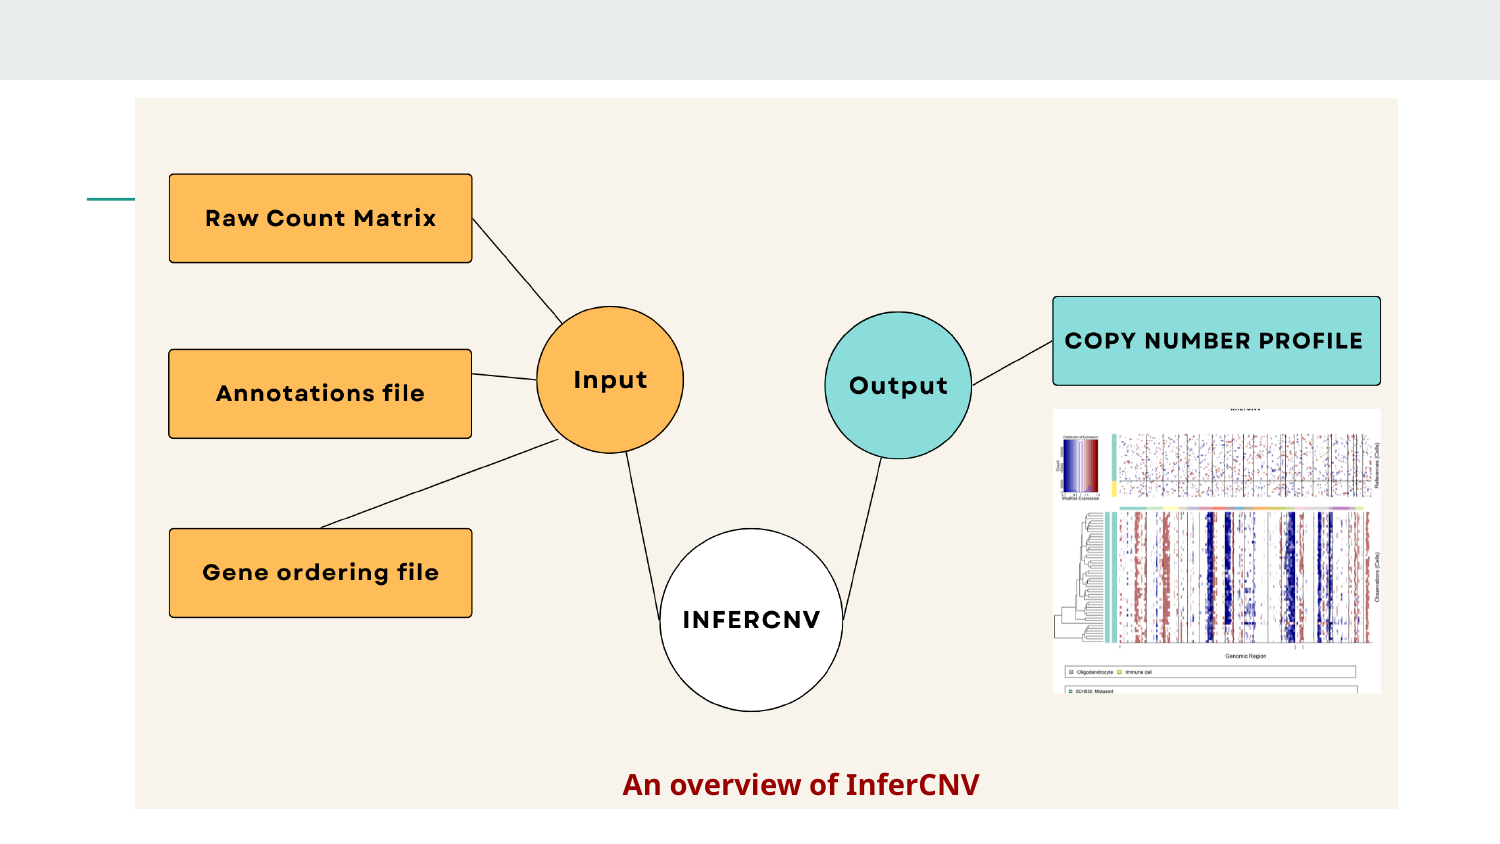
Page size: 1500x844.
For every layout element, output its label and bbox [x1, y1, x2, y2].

picture [135, 98, 1398, 809]
